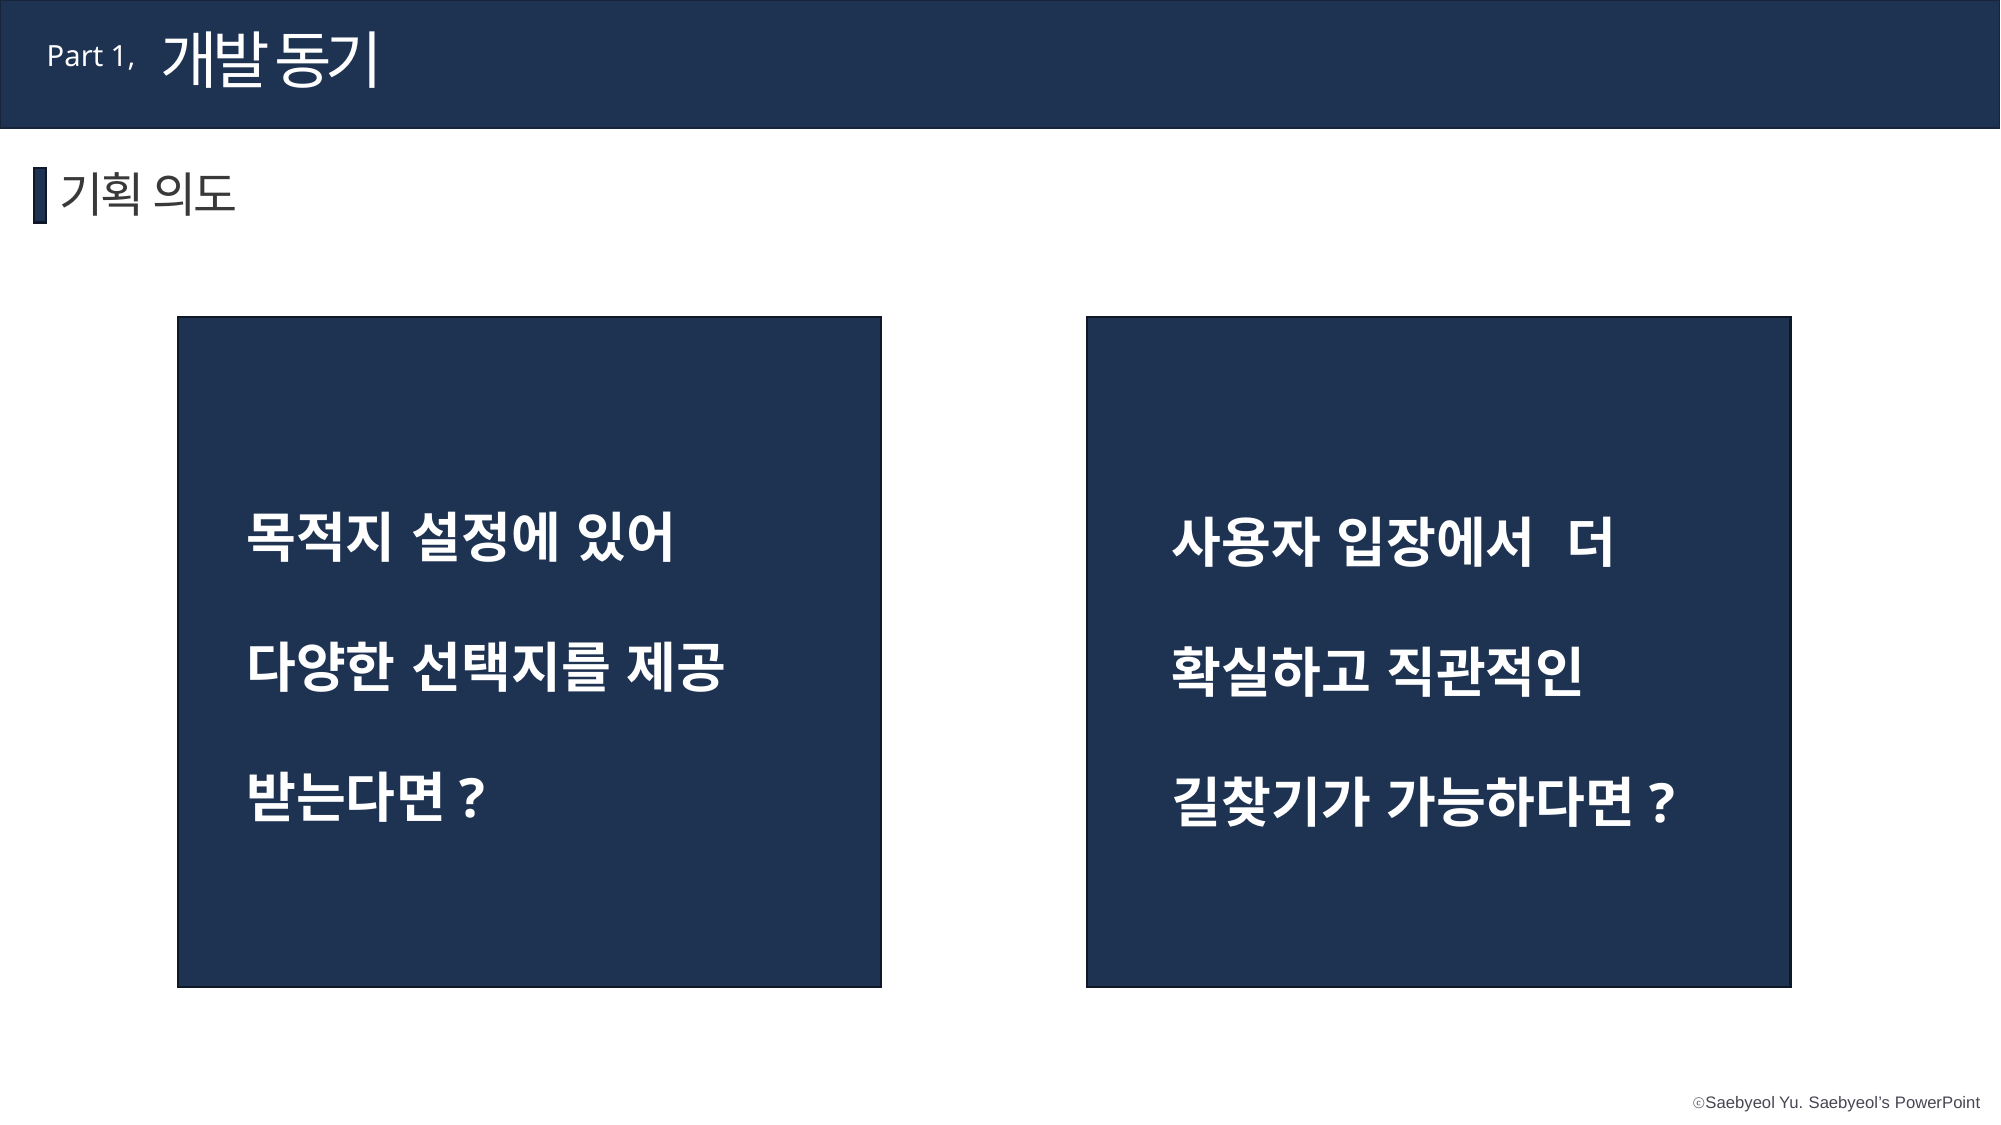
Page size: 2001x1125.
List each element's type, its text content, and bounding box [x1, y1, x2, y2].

text_box 개발 동기 [146, 14, 521, 104]
text_box [1086, 316, 1792, 988]
text_box 목적지 설정에 있어 다양한 선택지를 제공 받는다면? [231, 431, 810, 836]
text_box [177, 316, 882, 988]
text_box Part 1, [31, 30, 158, 80]
text_box 기획 의도 [45, 156, 537, 230]
text_box 사용자 입장에서 더 확실하고 직관적인 길찾기가 가능하다면? [1156, 435, 1719, 841]
text_box [33, 167, 47, 224]
text_box [0, 0, 2000, 129]
